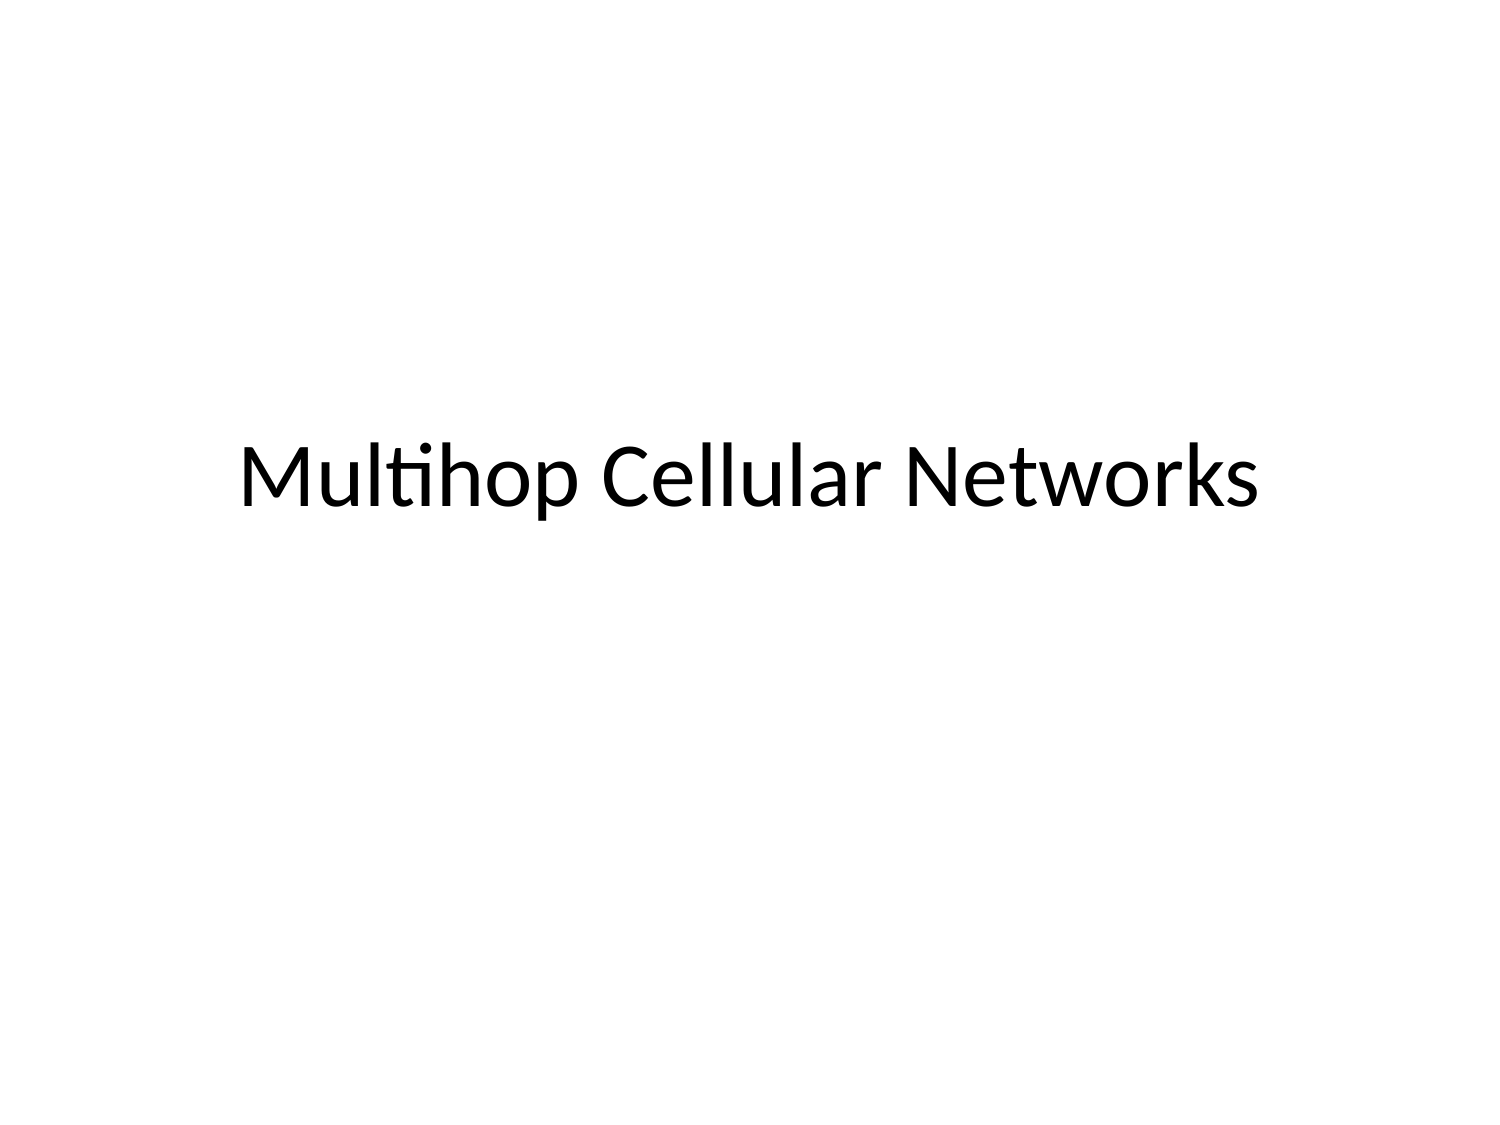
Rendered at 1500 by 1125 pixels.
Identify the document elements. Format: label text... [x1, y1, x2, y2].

title Multihop Cellular Networks [112, 349, 1388, 591]
